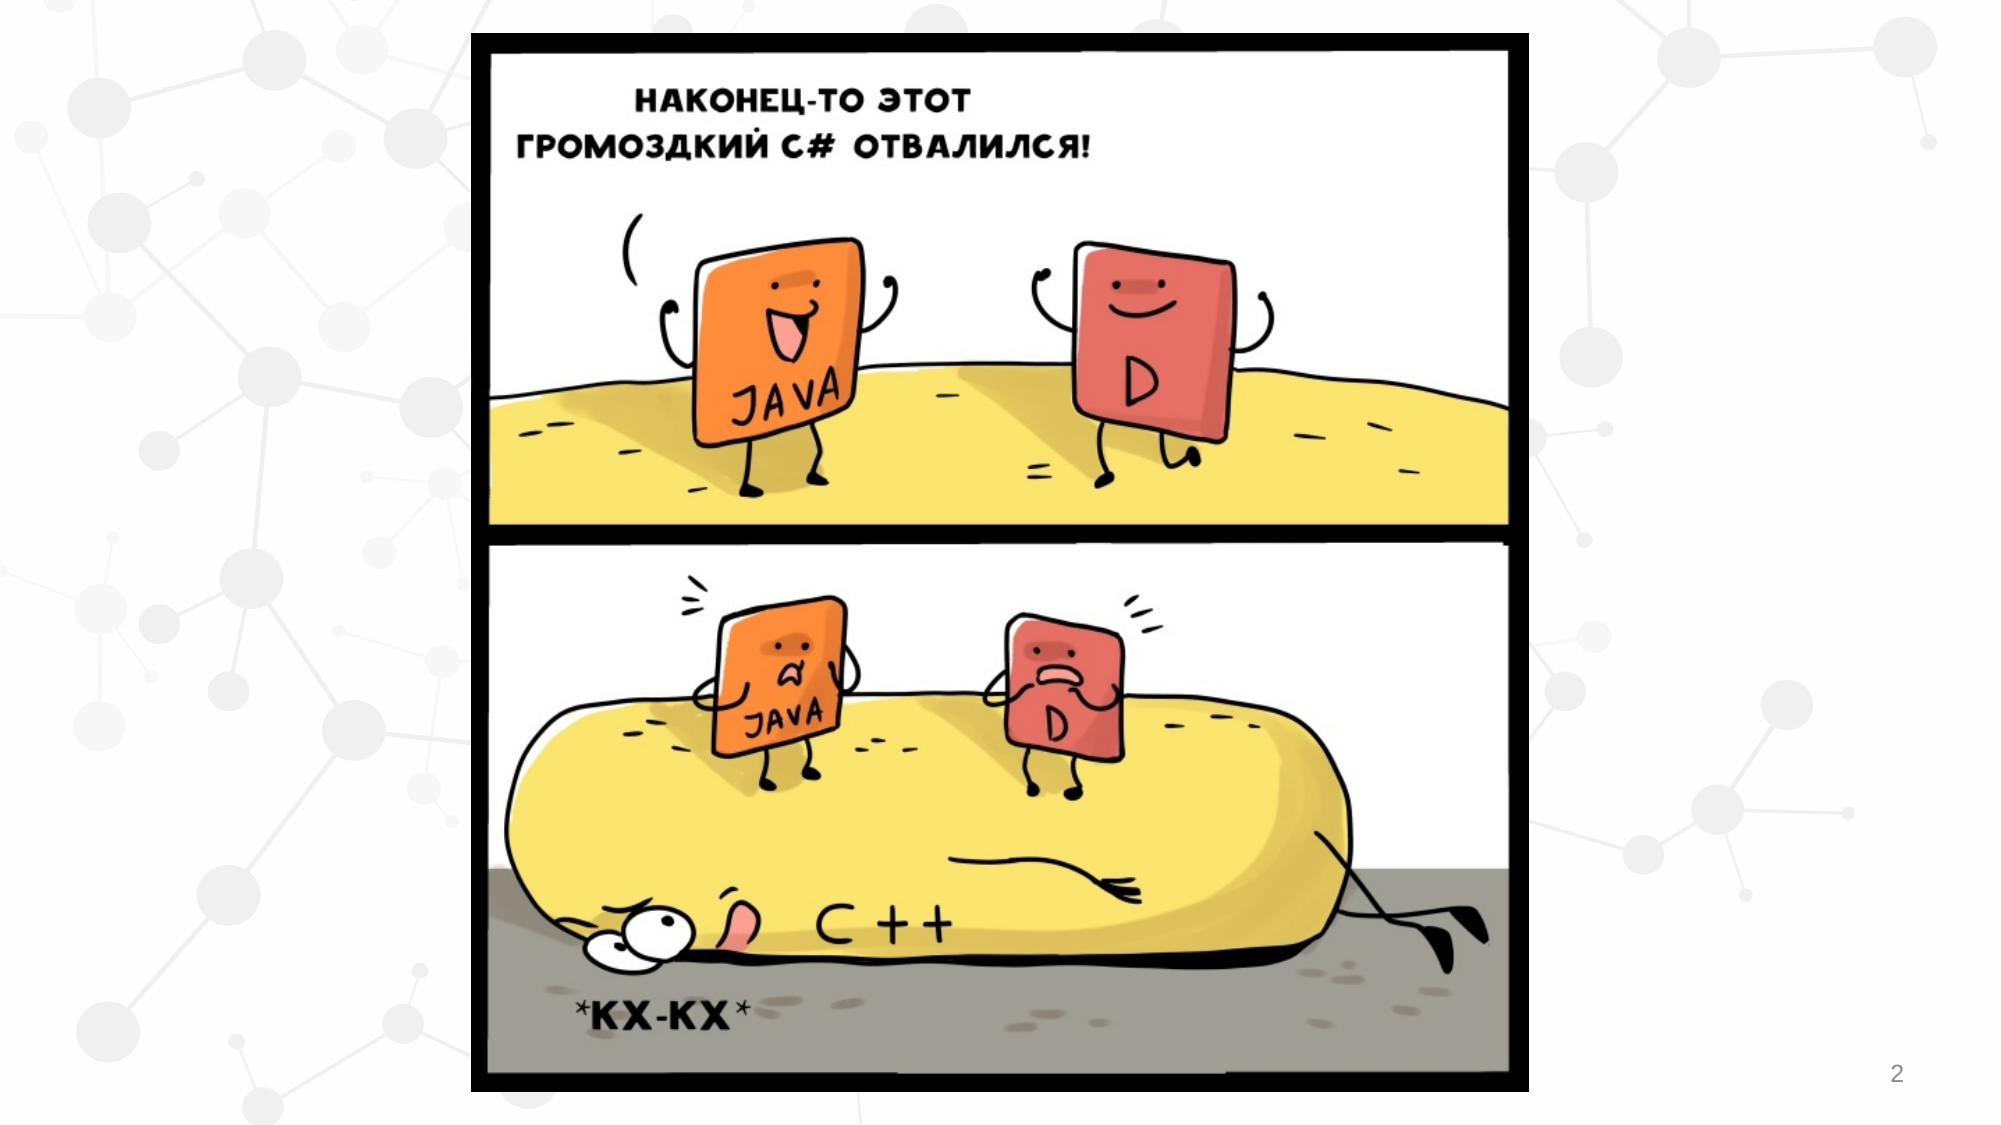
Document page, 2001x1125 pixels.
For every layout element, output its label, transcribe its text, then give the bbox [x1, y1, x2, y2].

slide_number 2 [1724, 1042, 1920, 1103]
picture [0, 0, 2001, 1125]
